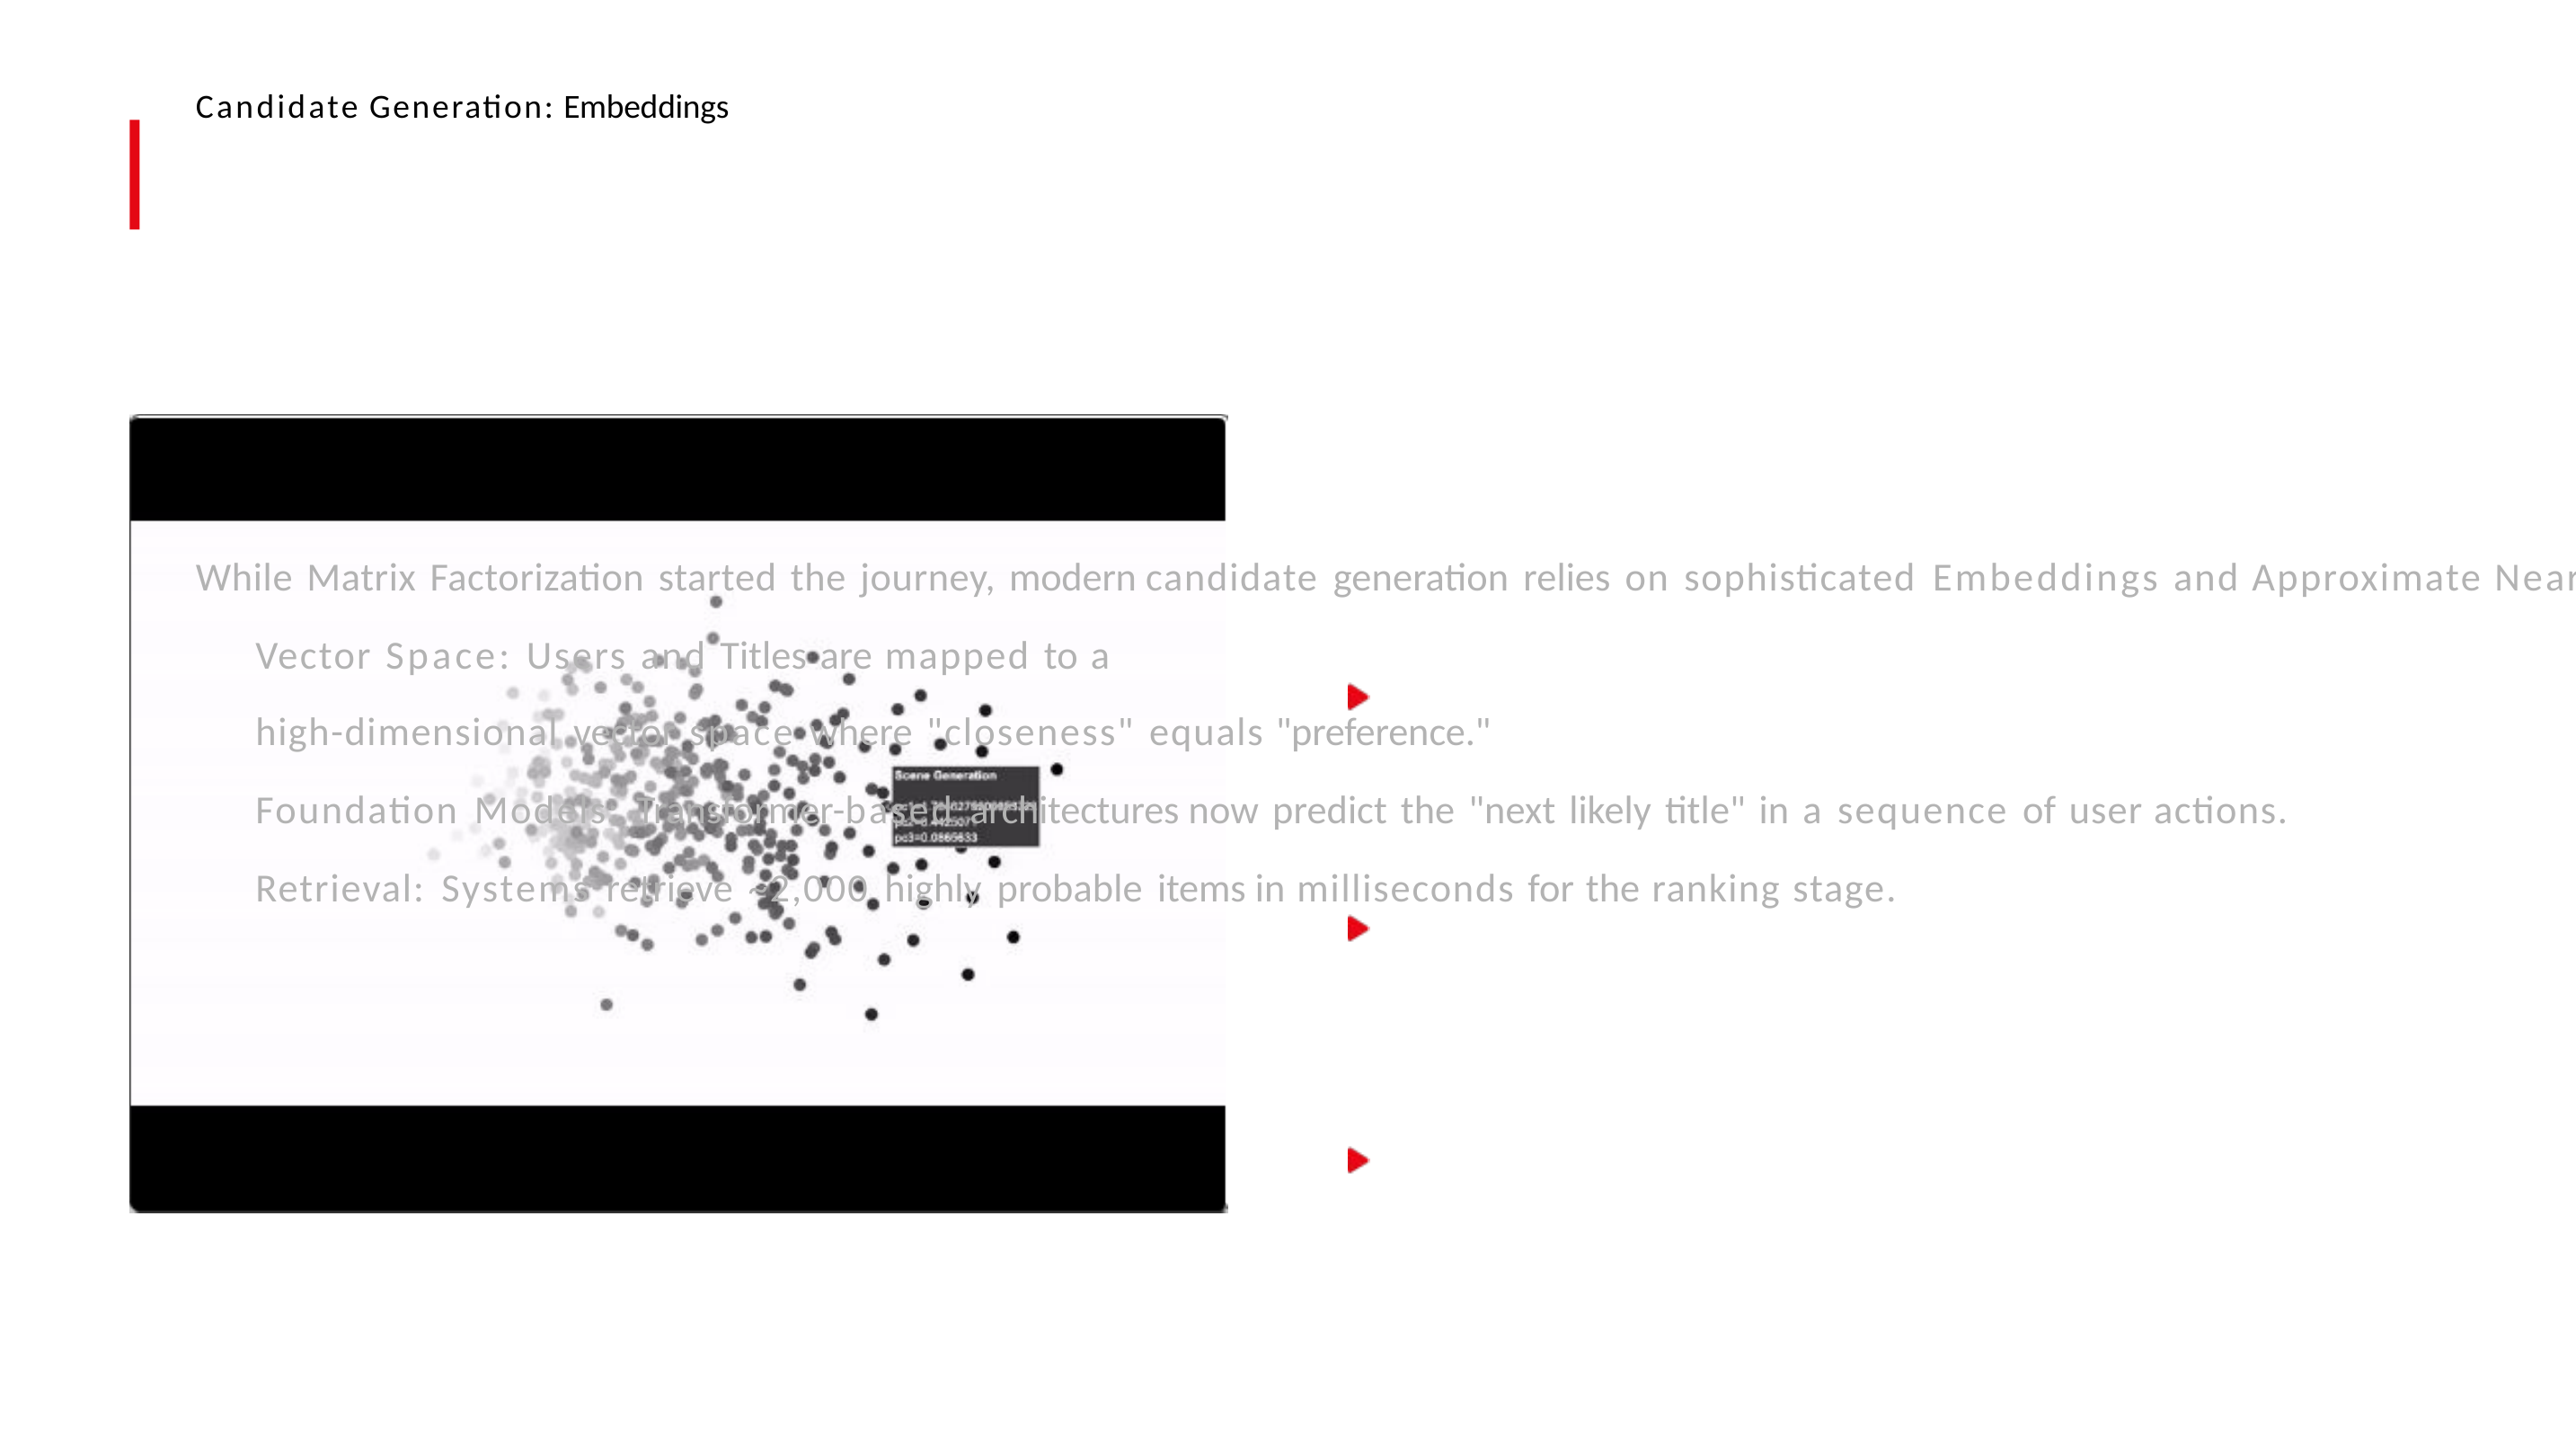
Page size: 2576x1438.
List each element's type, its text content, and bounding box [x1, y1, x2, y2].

title Candidate Generation: Embeddings [192, 82, 2576, 325]
picture [129, 413, 1228, 1214]
list Beyond Matrix Factorization While Matrix Factorization started the journey, modern candidate generation relies on sophisticated Embeddings and Approximate Nearest Neighbor (ANN) search. Vector Space: Users and Titles are mapped to a high-dimensional vector space where "closeness" equals "preference." Foundation Models: Transformer-based architectures now predict the "next likely title" in a sequence of user actions. Retrieval: Systems retrieve ~2,000 highly probable items in milliseconds for the ranking stage. [192, 470, 2576, 1294]
text_box [129, 120, 140, 230]
picture [1347, 681, 1370, 713]
picture [1347, 1145, 1370, 1176]
picture [1347, 913, 1370, 945]
